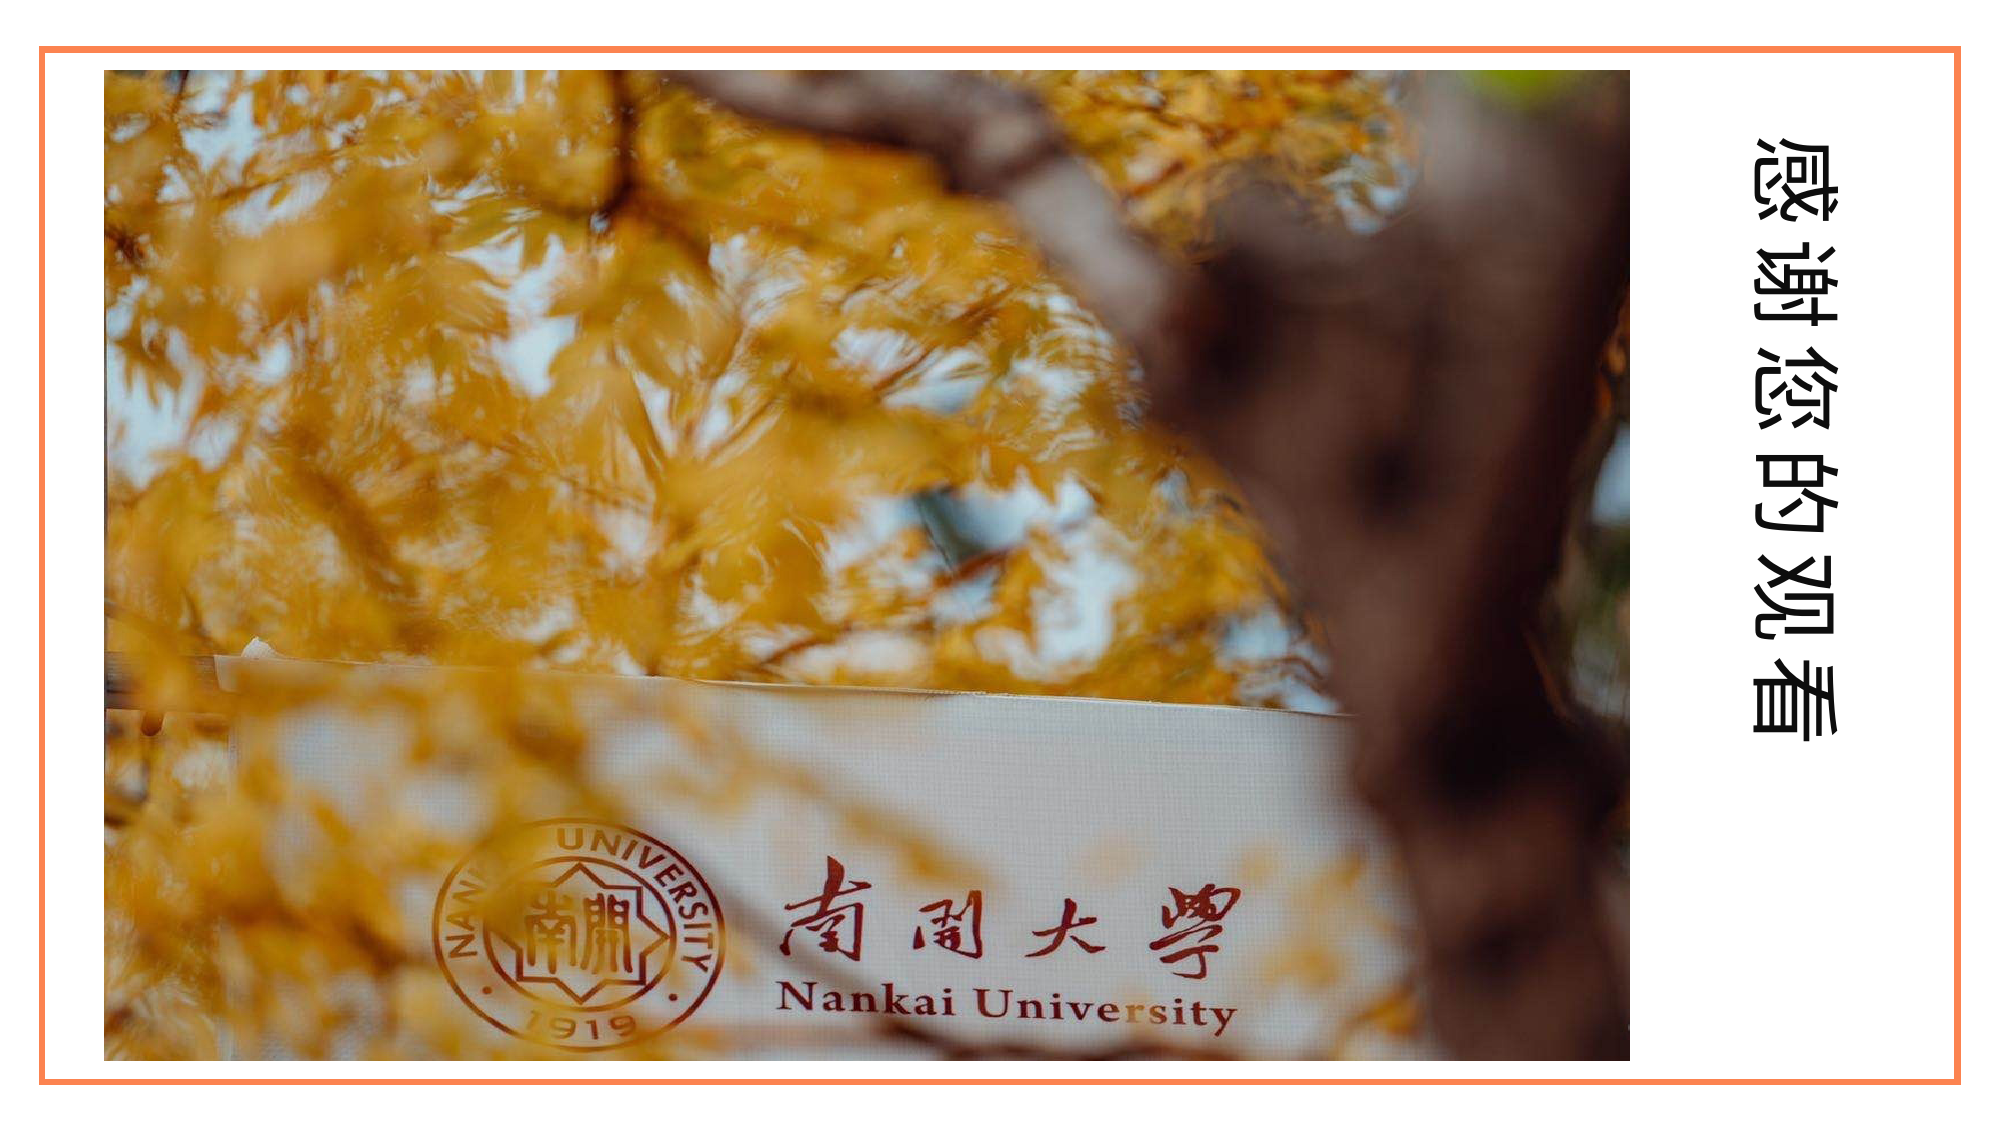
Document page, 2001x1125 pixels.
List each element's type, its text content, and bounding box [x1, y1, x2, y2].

text_box 感谢您的观看 [1719, 119, 1861, 760]
picture [104, 70, 1630, 1061]
text_box [41, 48, 1959, 1083]
